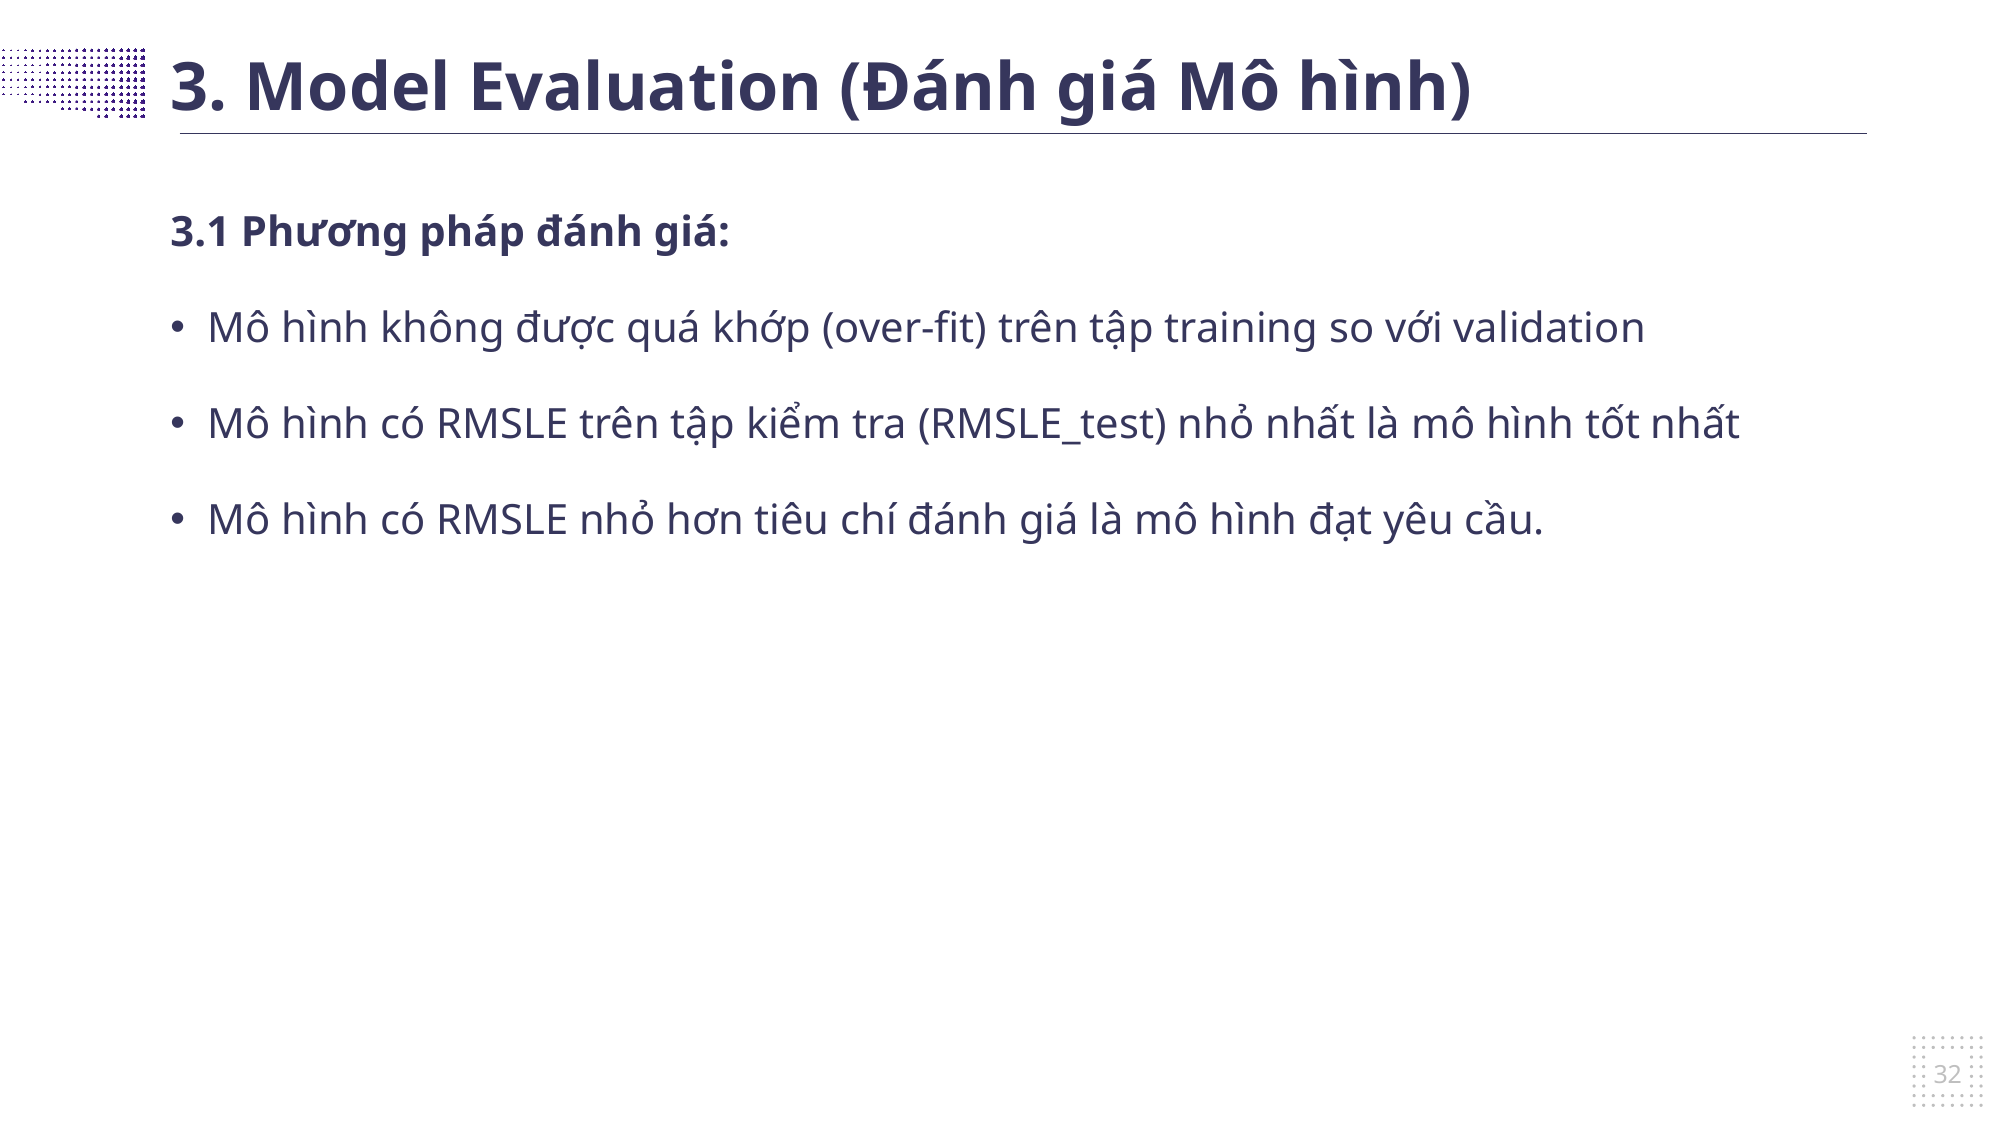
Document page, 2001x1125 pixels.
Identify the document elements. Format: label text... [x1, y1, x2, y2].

list 3. Model Evaluation (Đánh giá Mô hình) [155, 45, 1872, 133]
slide_number 32 [1915, 1050, 1980, 1097]
text_box 3.1 Phương pháp đánh giá: Mô hình không được quá khớp (over-fit) trên tập training so với validation Mô hình có RMSLE trên tập kiểm tra (RMSLE_test) nhỏ nhất là mô hình tốt nhất Mô hình có RMSLE nhỏ hơn tiêu chí đánh giá là mô hình đạt yêu cầu. [155, 172, 1756, 942]
